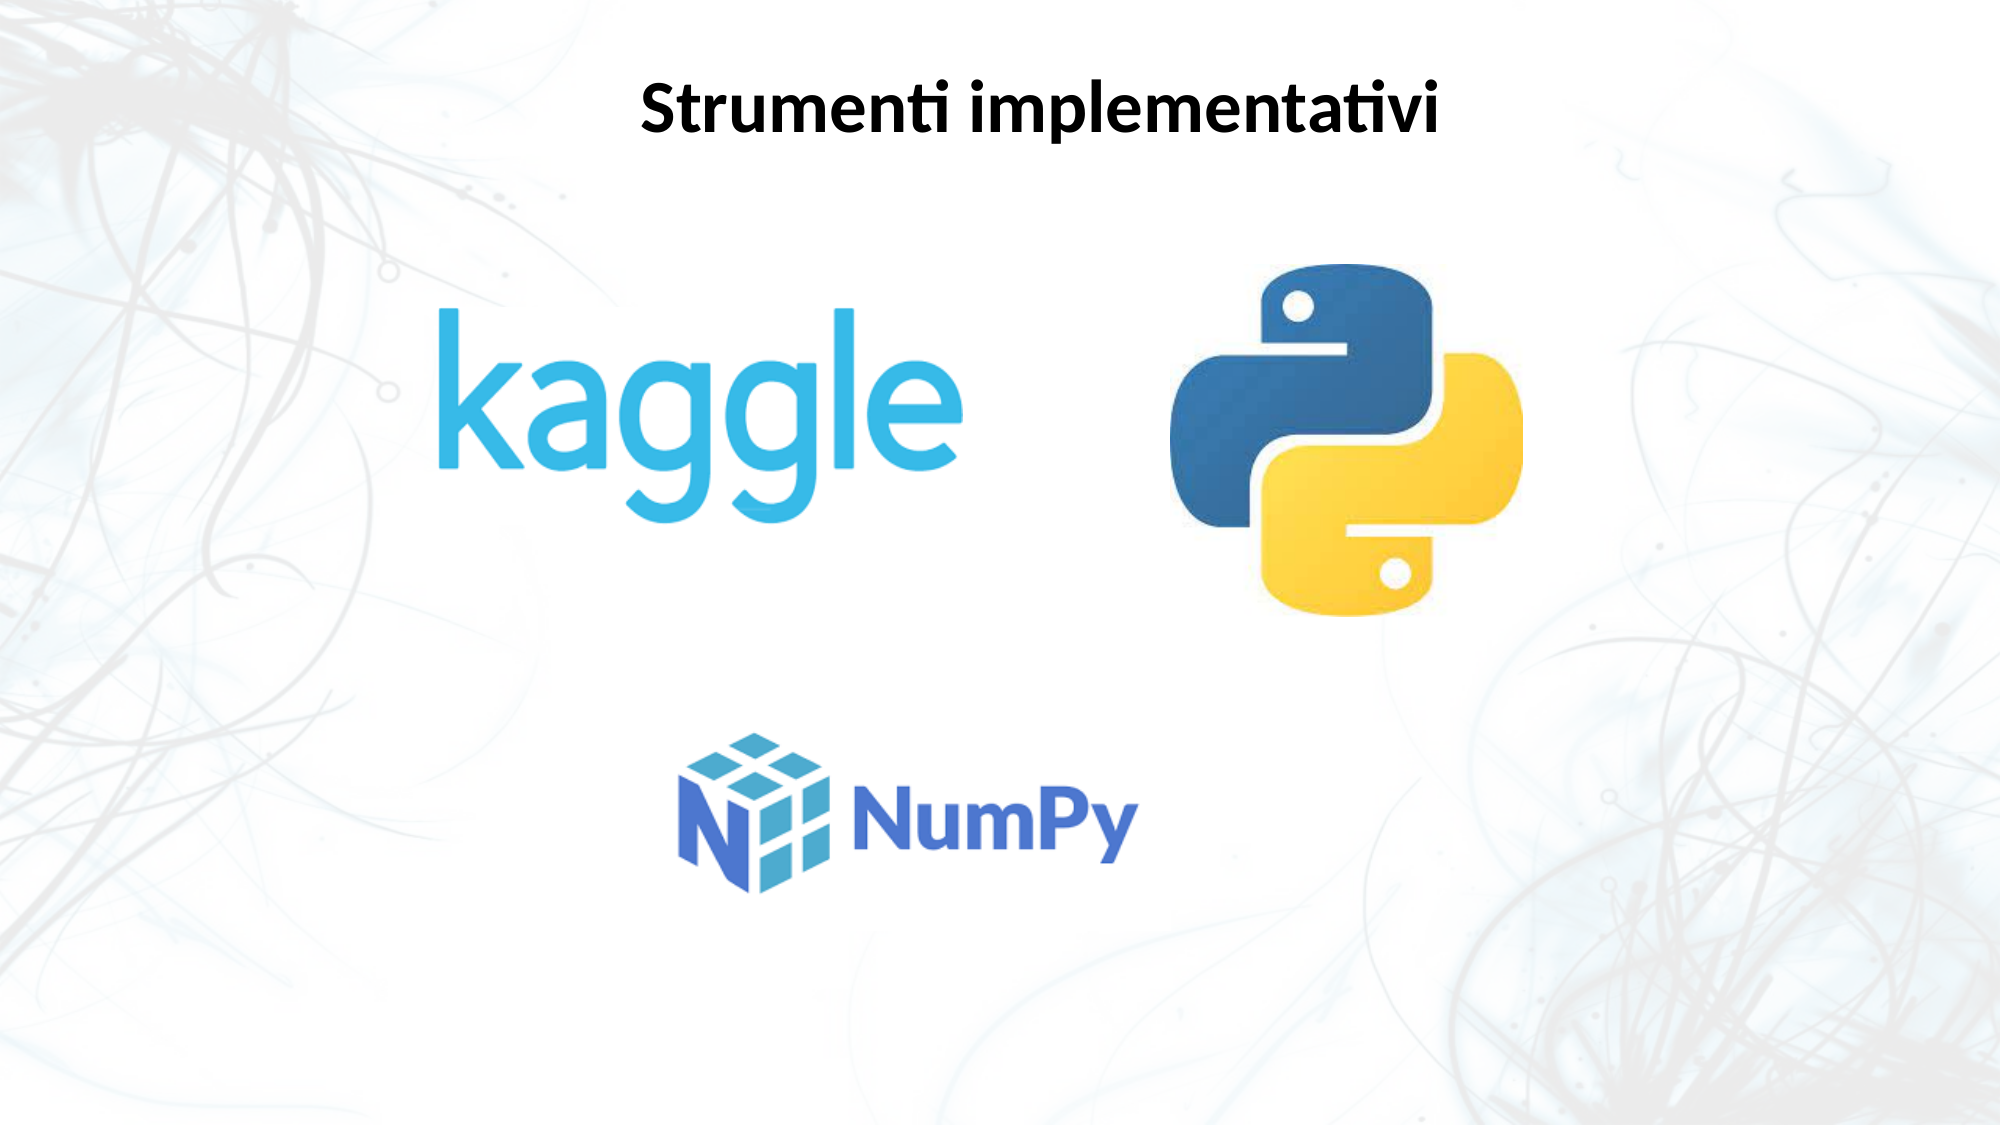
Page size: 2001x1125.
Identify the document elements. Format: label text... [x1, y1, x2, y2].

picture [438, 307, 963, 525]
text_box Strumenti implementativi [403, 42, 1697, 163]
picture [647, 695, 1172, 931]
picture [1170, 264, 1523, 617]
